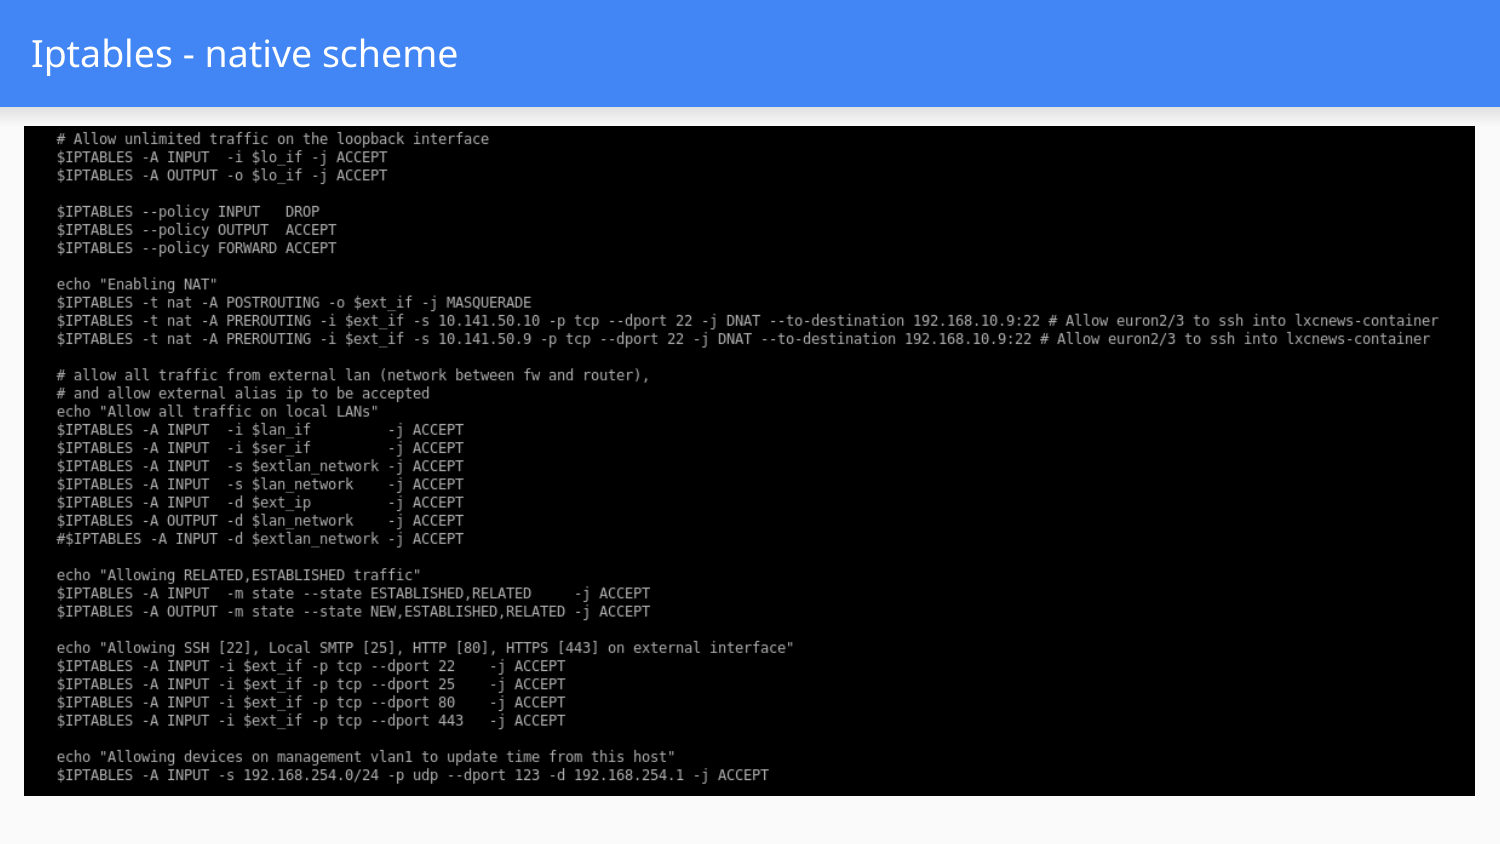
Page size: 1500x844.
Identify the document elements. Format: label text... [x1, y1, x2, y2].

picture [24, 126, 1476, 797]
title Iptables - native scheme [16, 2, 1464, 102]
